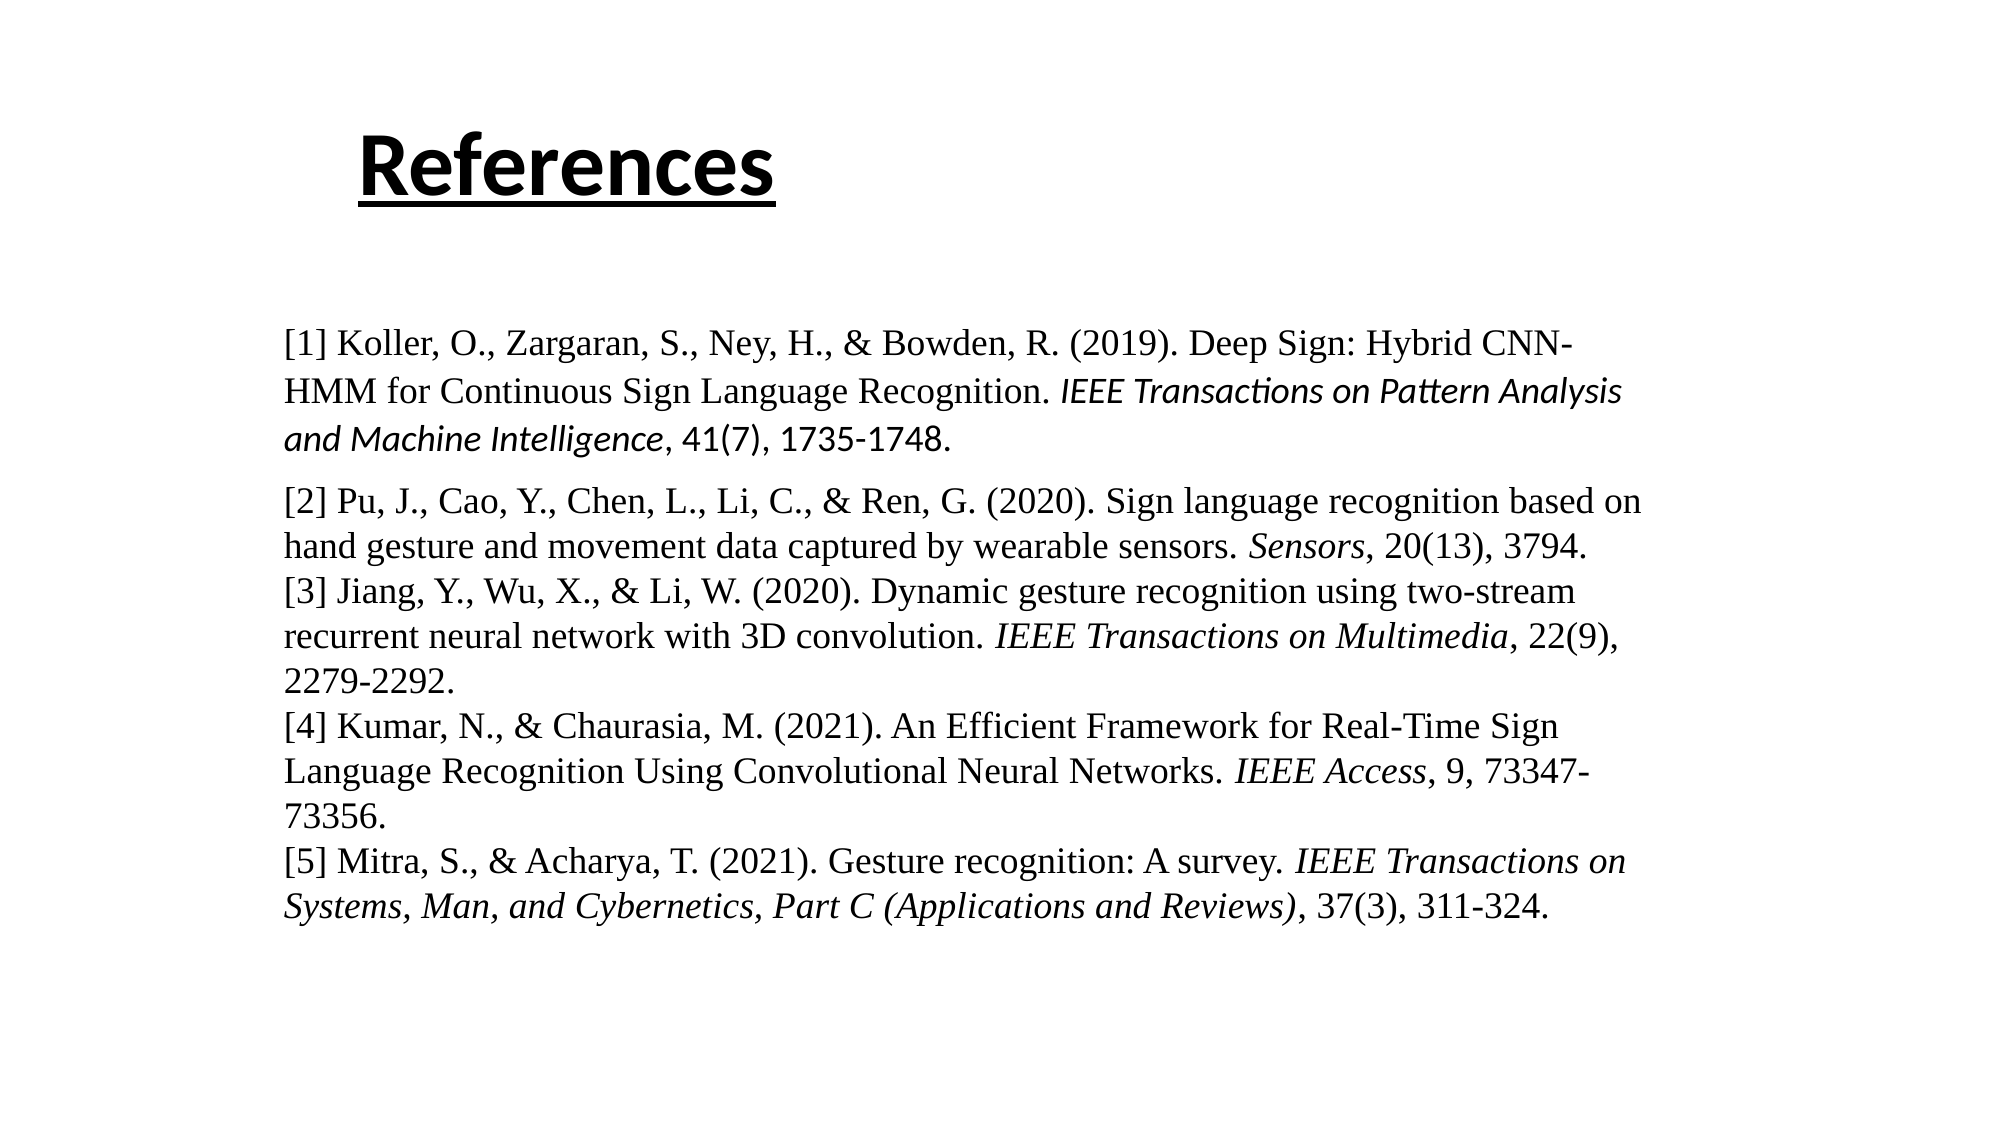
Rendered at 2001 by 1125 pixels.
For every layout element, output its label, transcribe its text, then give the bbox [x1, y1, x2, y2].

text_box [1] Koller, O., Zargaran, S., Ney, H., & Bowden, R. (2019). Deep Sign: Hybrid CNN-HMM for Continuous Sign Language Recognition. IEEE Transactions on Pattern Analysis and Machine Intelligence, 41(7), 1735-1748. [2] Pu, J., Cao, Y., Chen, L., Li, C., & Ren, G. (2020). Sign language recognition based on hand gesture and movement data captured by wearable sensors. Sensors, 20(13), 3794. [3] Jiang, Y., Wu, X., & Li, W. (2020). Dynamic gesture recognition using two-stream recurrent neural network with 3D convolution. IEEE Transactions on Multimedia, 22(9), 2279-2292. [4] Kumar, N., & Chaurasia, M. (2021). An Efficient Framework for Real-Time Sign Language Recognition Using Convolutional Neural Networks. IEEE Access, 9, 73347-73356. [5] Mitra, S., & Acharya, T. (2021). Gesture recognition: A survey. IEEE Transactions on Systems, Man, and Cybernetics, Part C (Applications and Reviews), 37(3), 311-324. [268, 307, 1682, 934]
text_box References [343, 100, 1607, 195]
